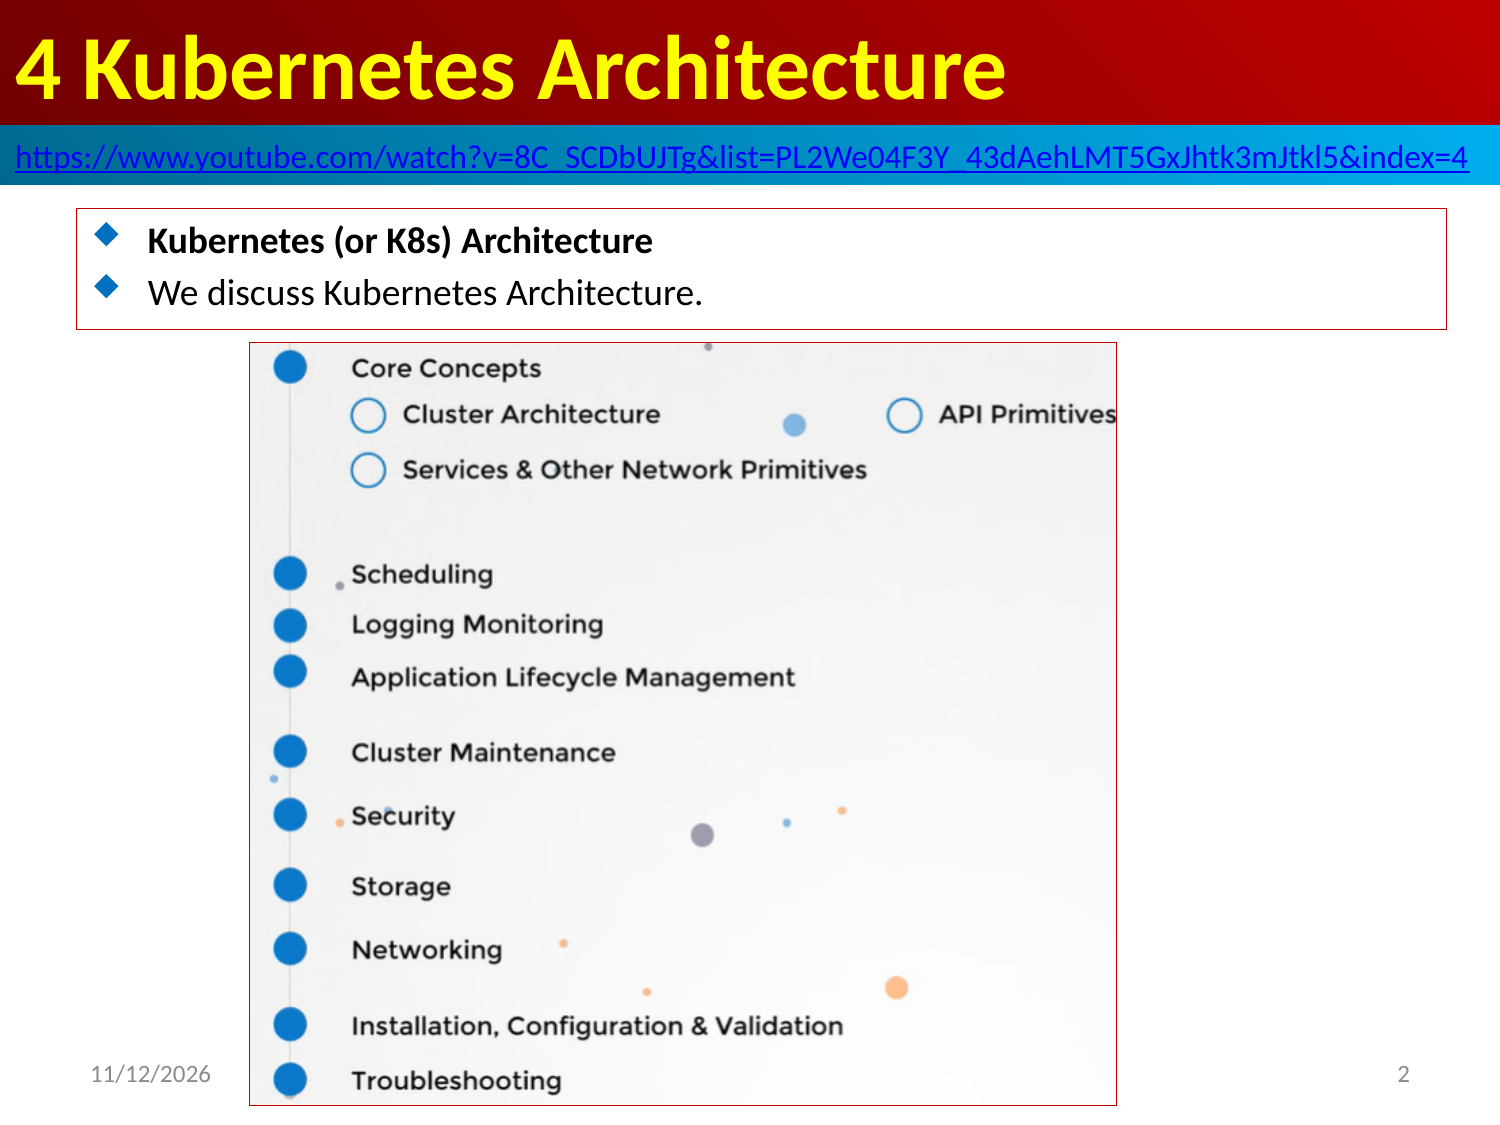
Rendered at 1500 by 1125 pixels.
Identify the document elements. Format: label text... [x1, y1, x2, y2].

text_box https://www.youtube.com/watch?v=8C_SCDbUJTg&list=PL2We04F3Y_43dAehLMT5GxJhtk3mJtkl5&index=4 [0, 125, 1500, 185]
subtitle Kubernetes (or K8s) Architecture We discuss Kubernetes Architecture. [76, 208, 1447, 330]
picture [249, 341, 1117, 1106]
slide_number 2 [1121, 1042, 1425, 1103]
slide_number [75, 1042, 244, 1103]
title 4 Kubernetes Architecture [0, 0, 1500, 125]
